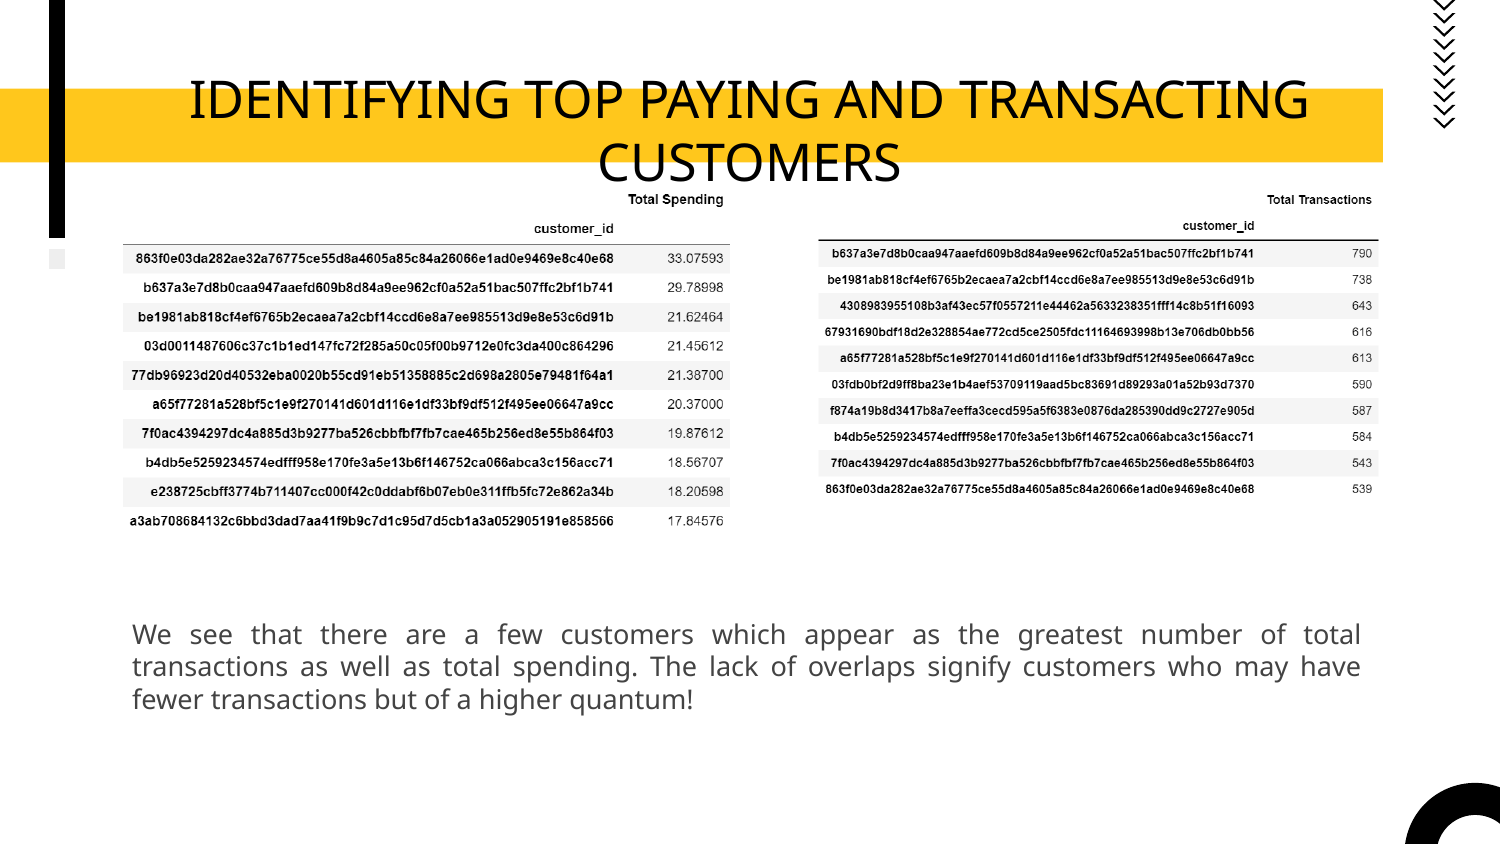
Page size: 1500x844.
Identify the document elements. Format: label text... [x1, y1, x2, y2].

title IDENTIFYING TOP PAYING AND TRANSACTING CUSTOMERS [116, 88, 1383, 170]
picture [808, 187, 1384, 497]
picture [105, 187, 740, 535]
text_box We see that there are a few customers which appear as the greatest number of total transactions as well as total spending. The lack of overlaps signify customers who may have fewer transactions but of a higher quantum! [116, 613, 1377, 719]
